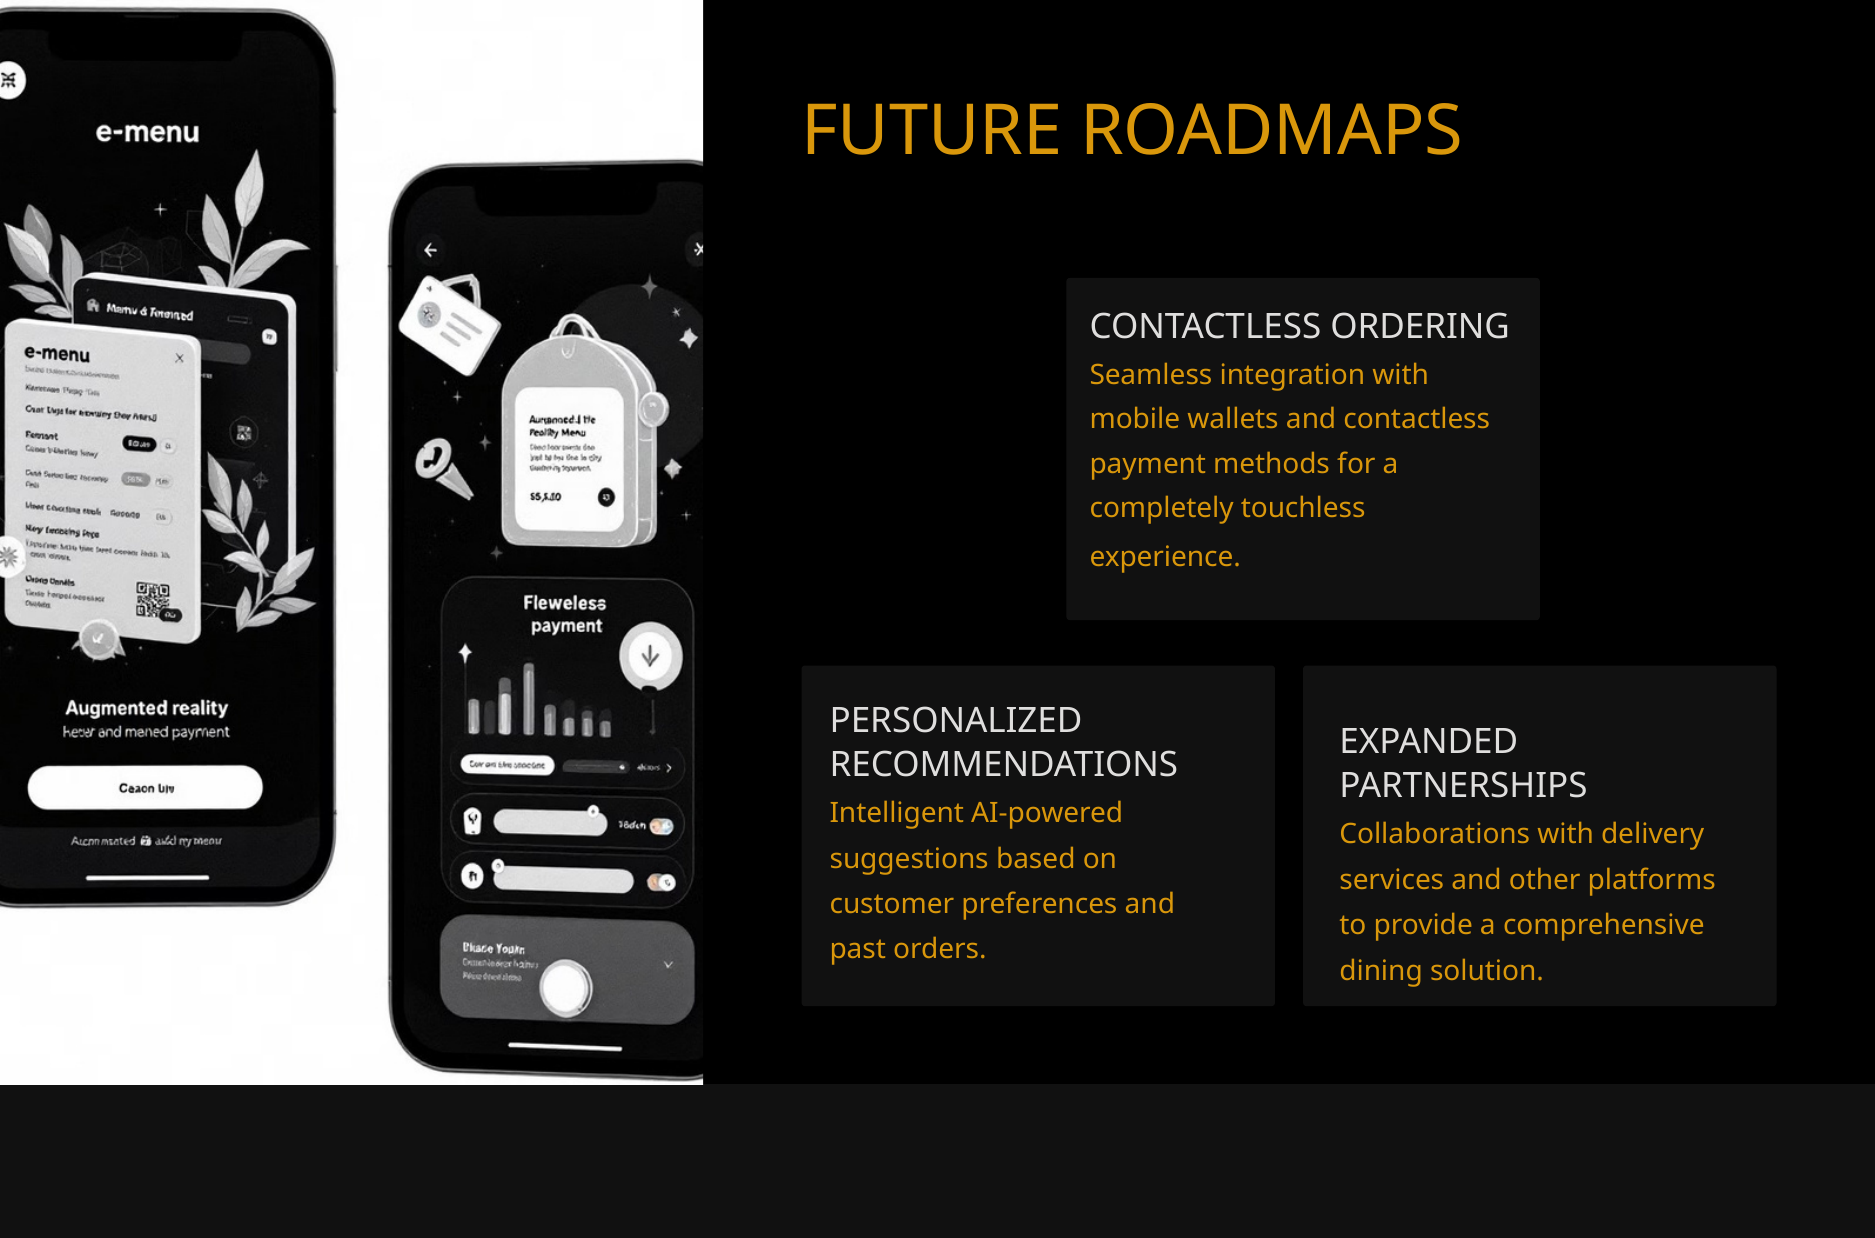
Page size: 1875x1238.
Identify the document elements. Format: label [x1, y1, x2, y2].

text_box [0, 0, 1875, 1096]
text_box [801, 665, 1276, 1007]
text_box [1066, 277, 1541, 621]
text_box [1302, 665, 1777, 1007]
